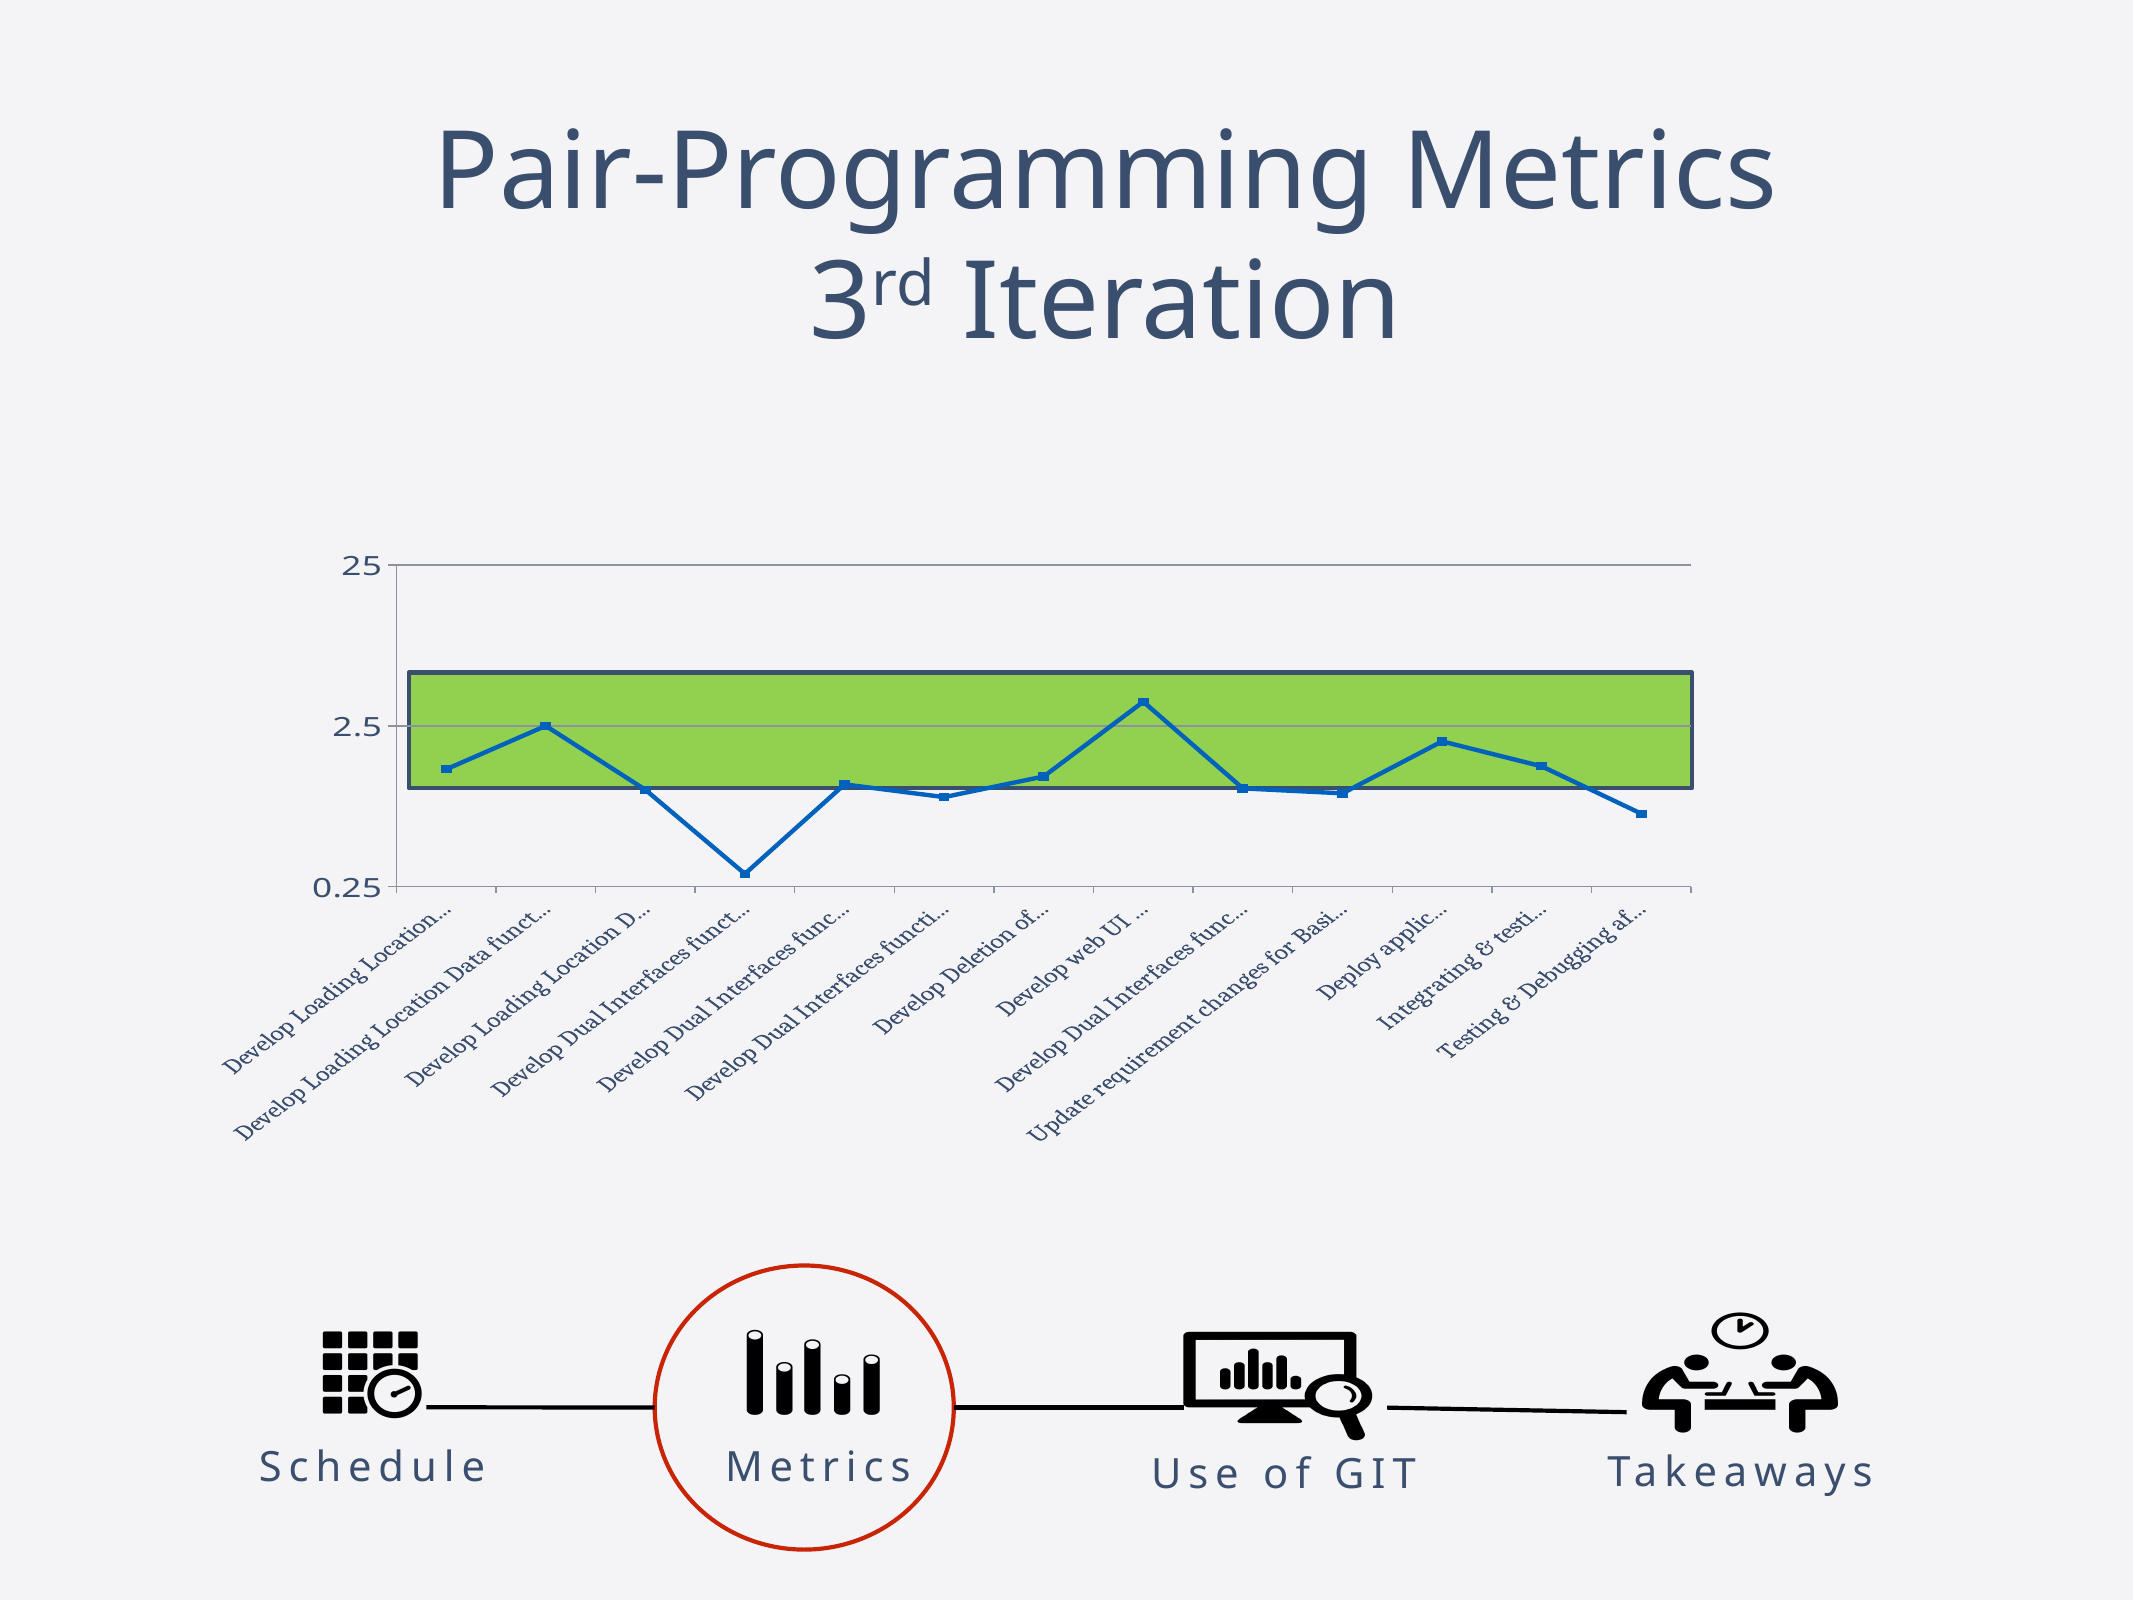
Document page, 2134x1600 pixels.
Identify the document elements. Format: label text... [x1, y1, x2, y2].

title Pair-Programming Metrics 3rd Iteration [0, 99, 2134, 361]
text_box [240, 1265, 1894, 1550]
chart [215, 546, 1693, 1148]
